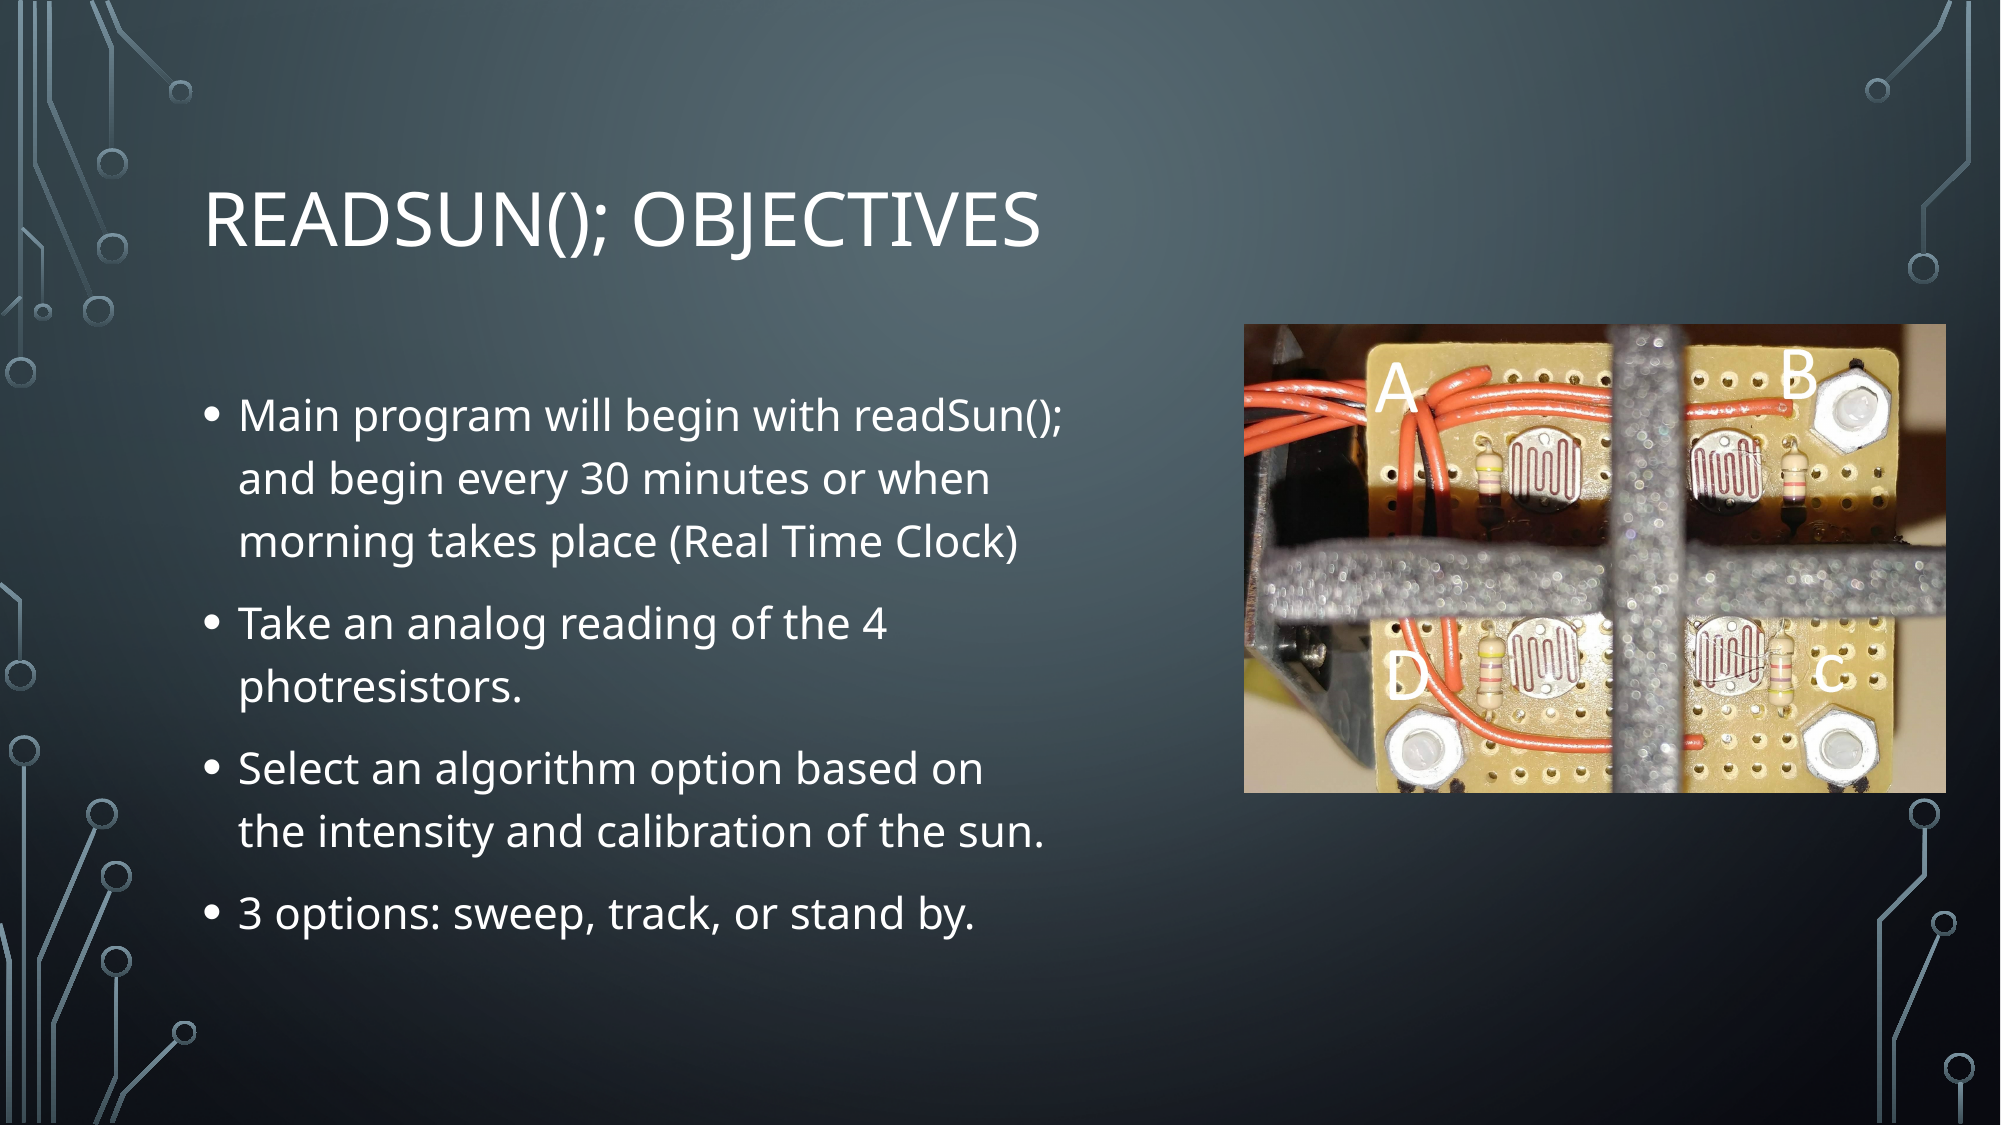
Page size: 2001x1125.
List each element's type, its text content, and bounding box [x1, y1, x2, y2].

title Readsun(); objectives [187, 101, 1813, 344]
list Main program will begin with readSun(); and begin every 30 minutes or when morning takes place (Real Time Clock) Take an analog reading of the 4 photresistors. Select an algorithm option based on the intensity and calibration of the sun. 3 options: sweep, track, or stand by. [187, 369, 1813, 950]
picture [1244, 323, 1947, 794]
